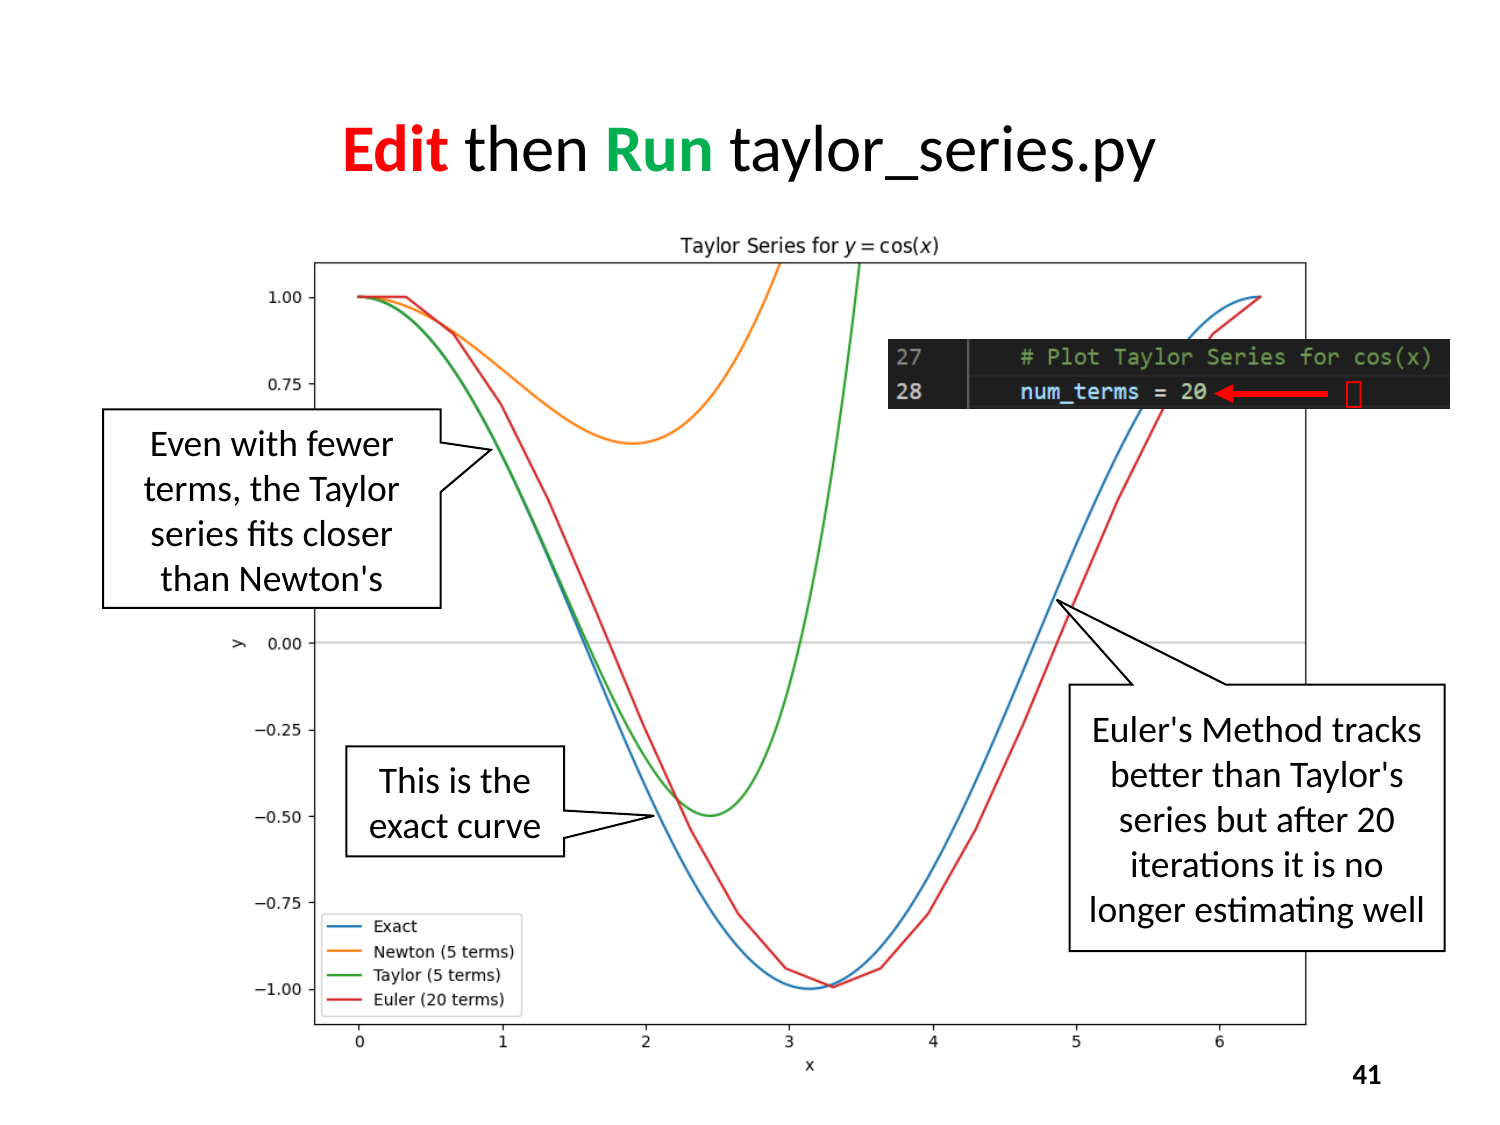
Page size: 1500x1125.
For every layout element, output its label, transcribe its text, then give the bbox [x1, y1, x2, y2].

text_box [1214, 363, 1391, 424]
text_box Euler's Method tracks better than Taylor's series but after 20 iterations it is no longer estimating well [1353, 683, 1446, 953]
text_box Even with fewer terms, the Taylor series fits closer than Newton's [102, 408, 206, 609]
title Edit then Run taylor_series.py [103, 59, 1397, 241]
slide_number 41 [1059, 1042, 1397, 1103]
picture [206, 210, 1450, 1095]
